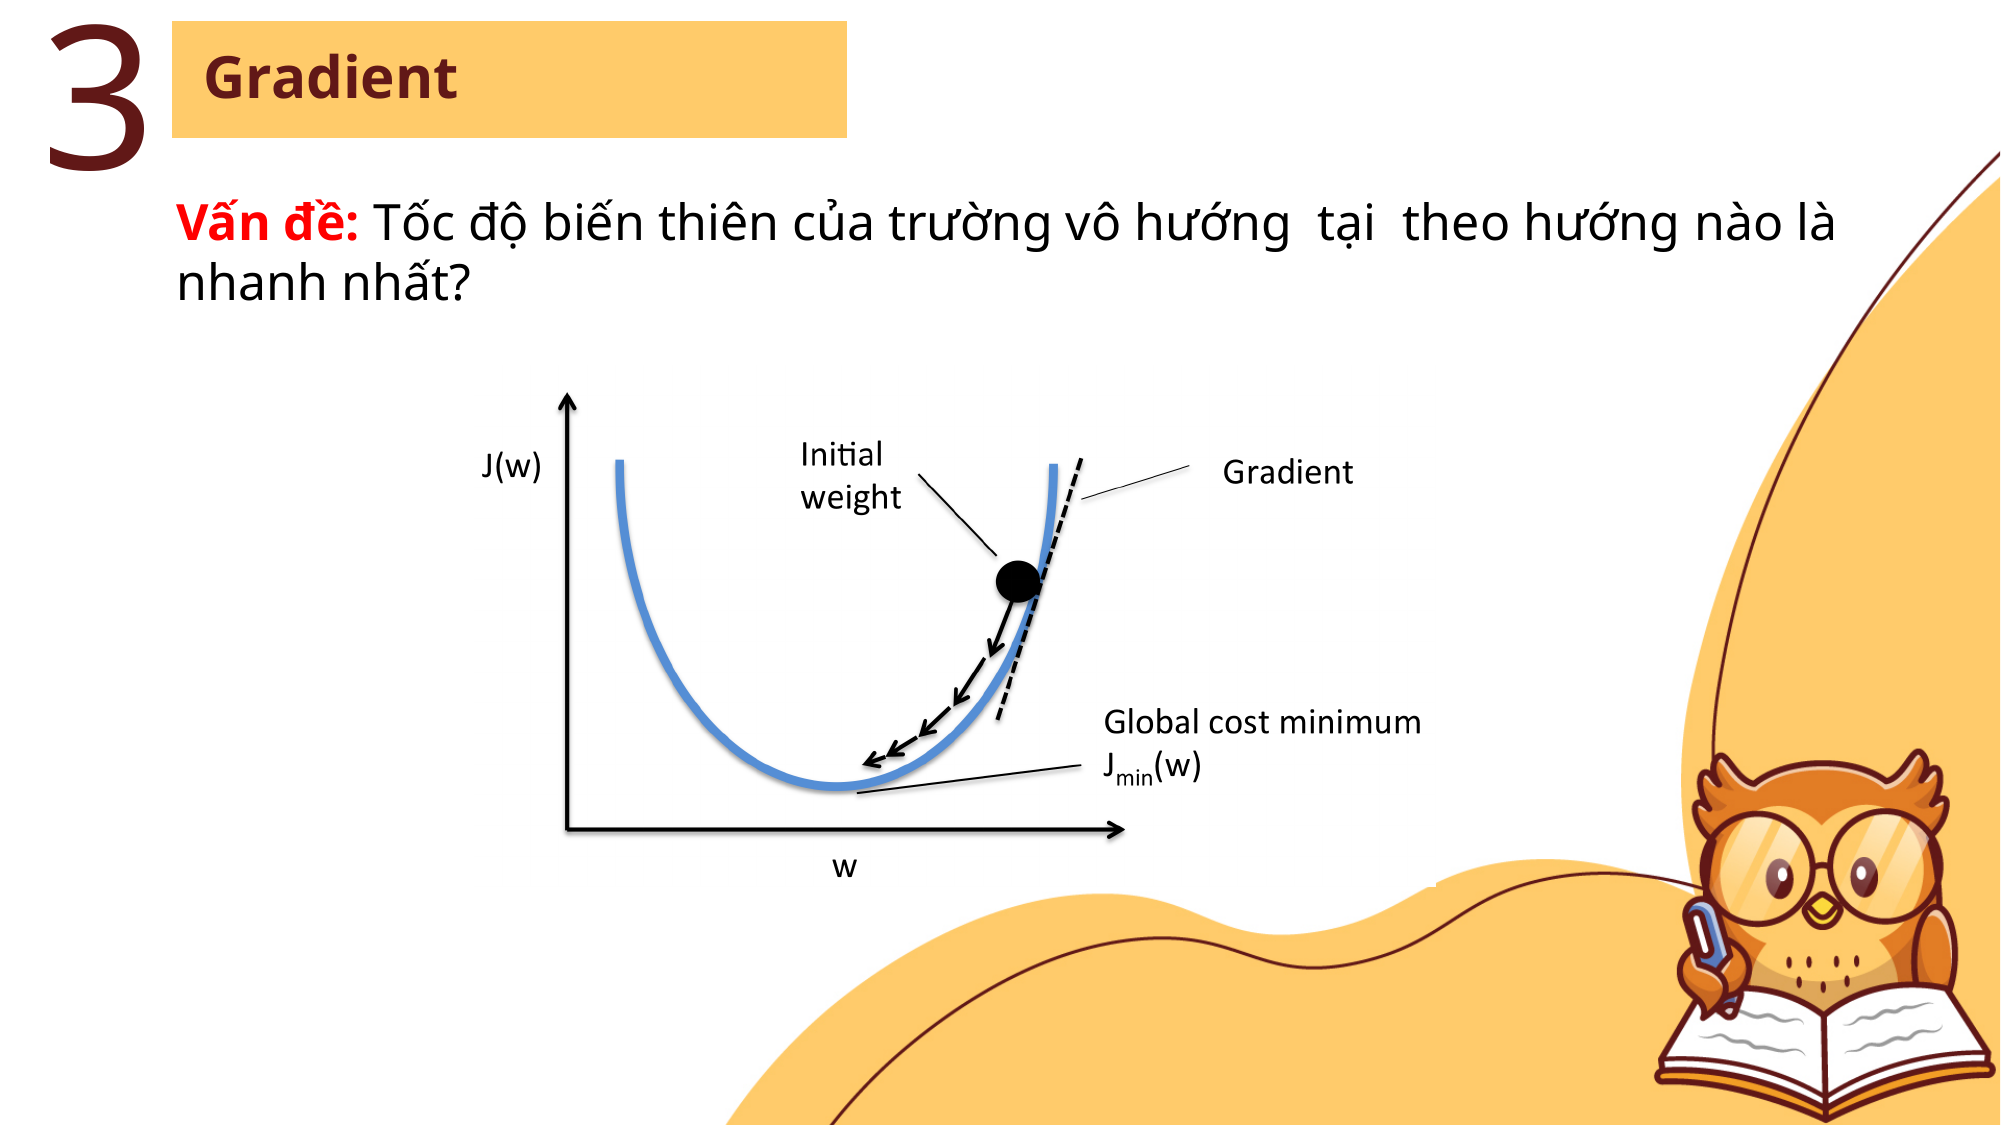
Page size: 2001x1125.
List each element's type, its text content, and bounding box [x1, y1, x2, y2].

text_box Gradient [188, 33, 474, 118]
picture [0, 0, 2001, 1125]
text_box [171, 21, 848, 49]
text_box 3 [26, 0, 171, 217]
text_box [118, 49, 886, 197]
